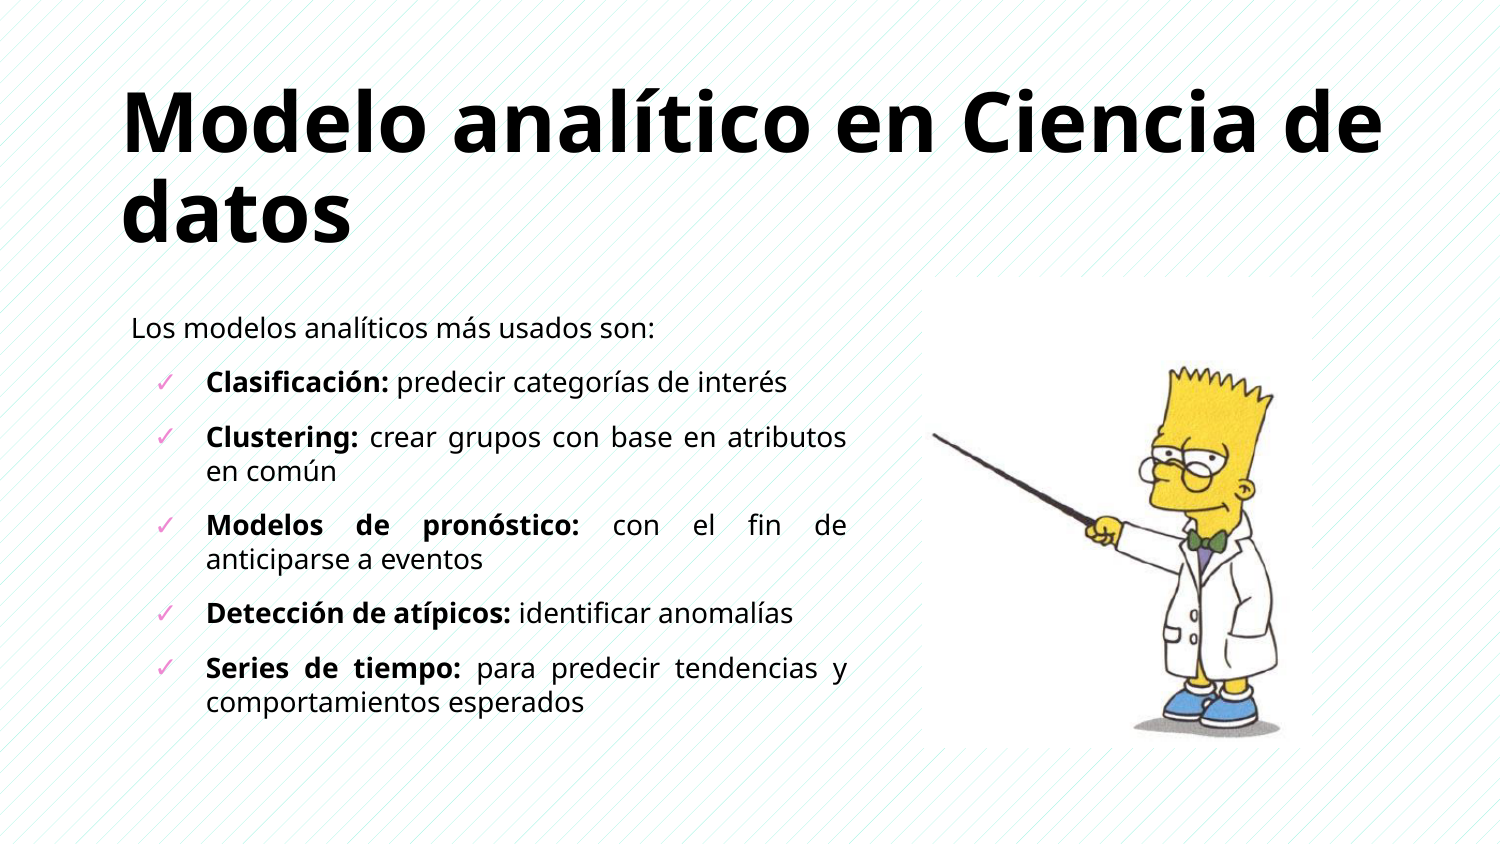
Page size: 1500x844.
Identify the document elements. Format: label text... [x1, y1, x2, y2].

text_box Modelo analítico en Ciencia de datos [105, 65, 1490, 276]
text_box Los modelos analíticos más usados son: Clasificación: predecir categorías de interés Clustering: crear grupos con base en atributos en común Modelos de pronóstico: con el fin de anticiparse a eventos Detección de atípicos: identificar anomalías Series de tiempo: para predecir tendencias y comportamientos esperados [115, 295, 863, 754]
picture [922, 277, 1312, 749]
